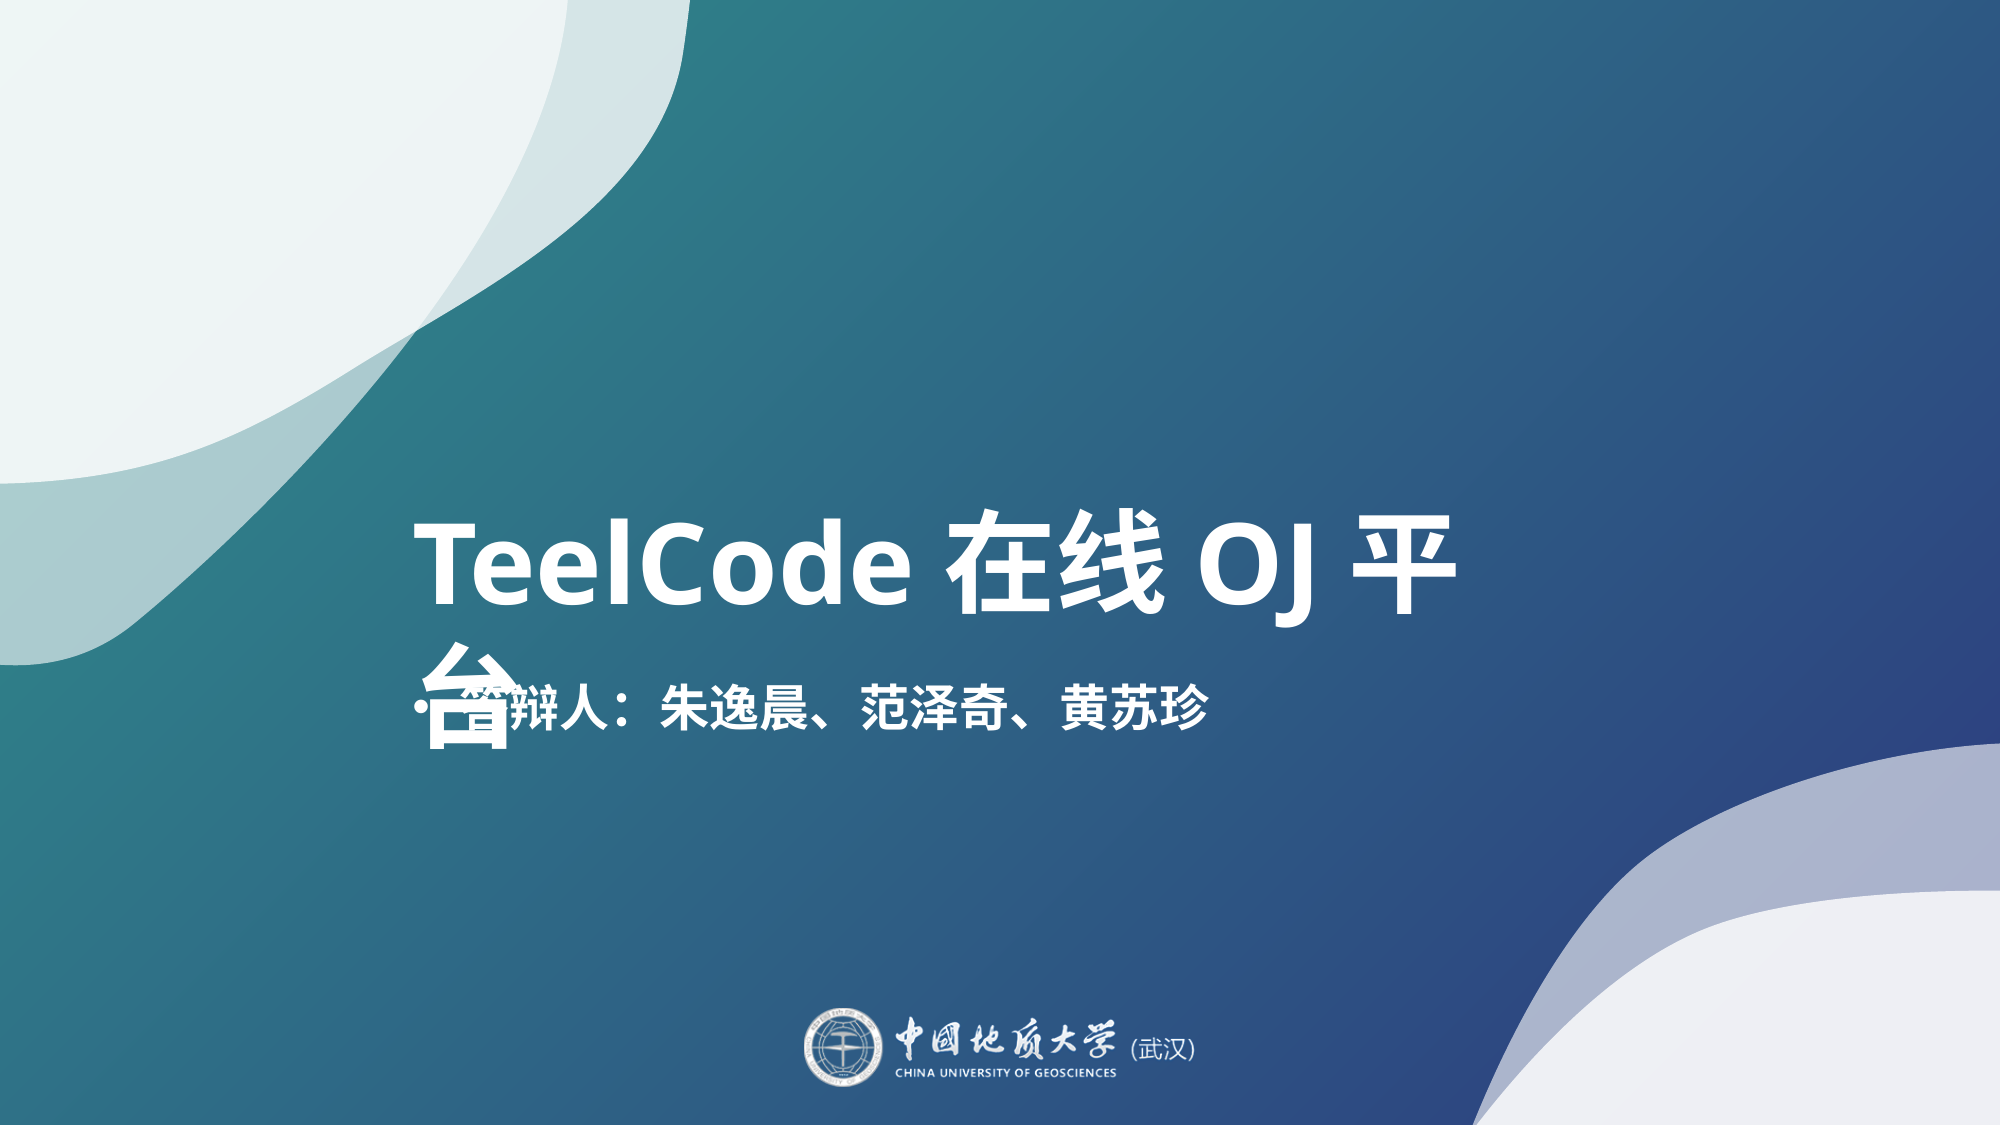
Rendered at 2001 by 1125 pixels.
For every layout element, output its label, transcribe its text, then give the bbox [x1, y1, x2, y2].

picture [804, 1008, 1196, 1087]
list 答辩人：朱逸晨、范泽奇、黄苏珍 [397, 669, 1331, 748]
list TeelCode在线OJ平台 [397, 484, 1565, 641]
